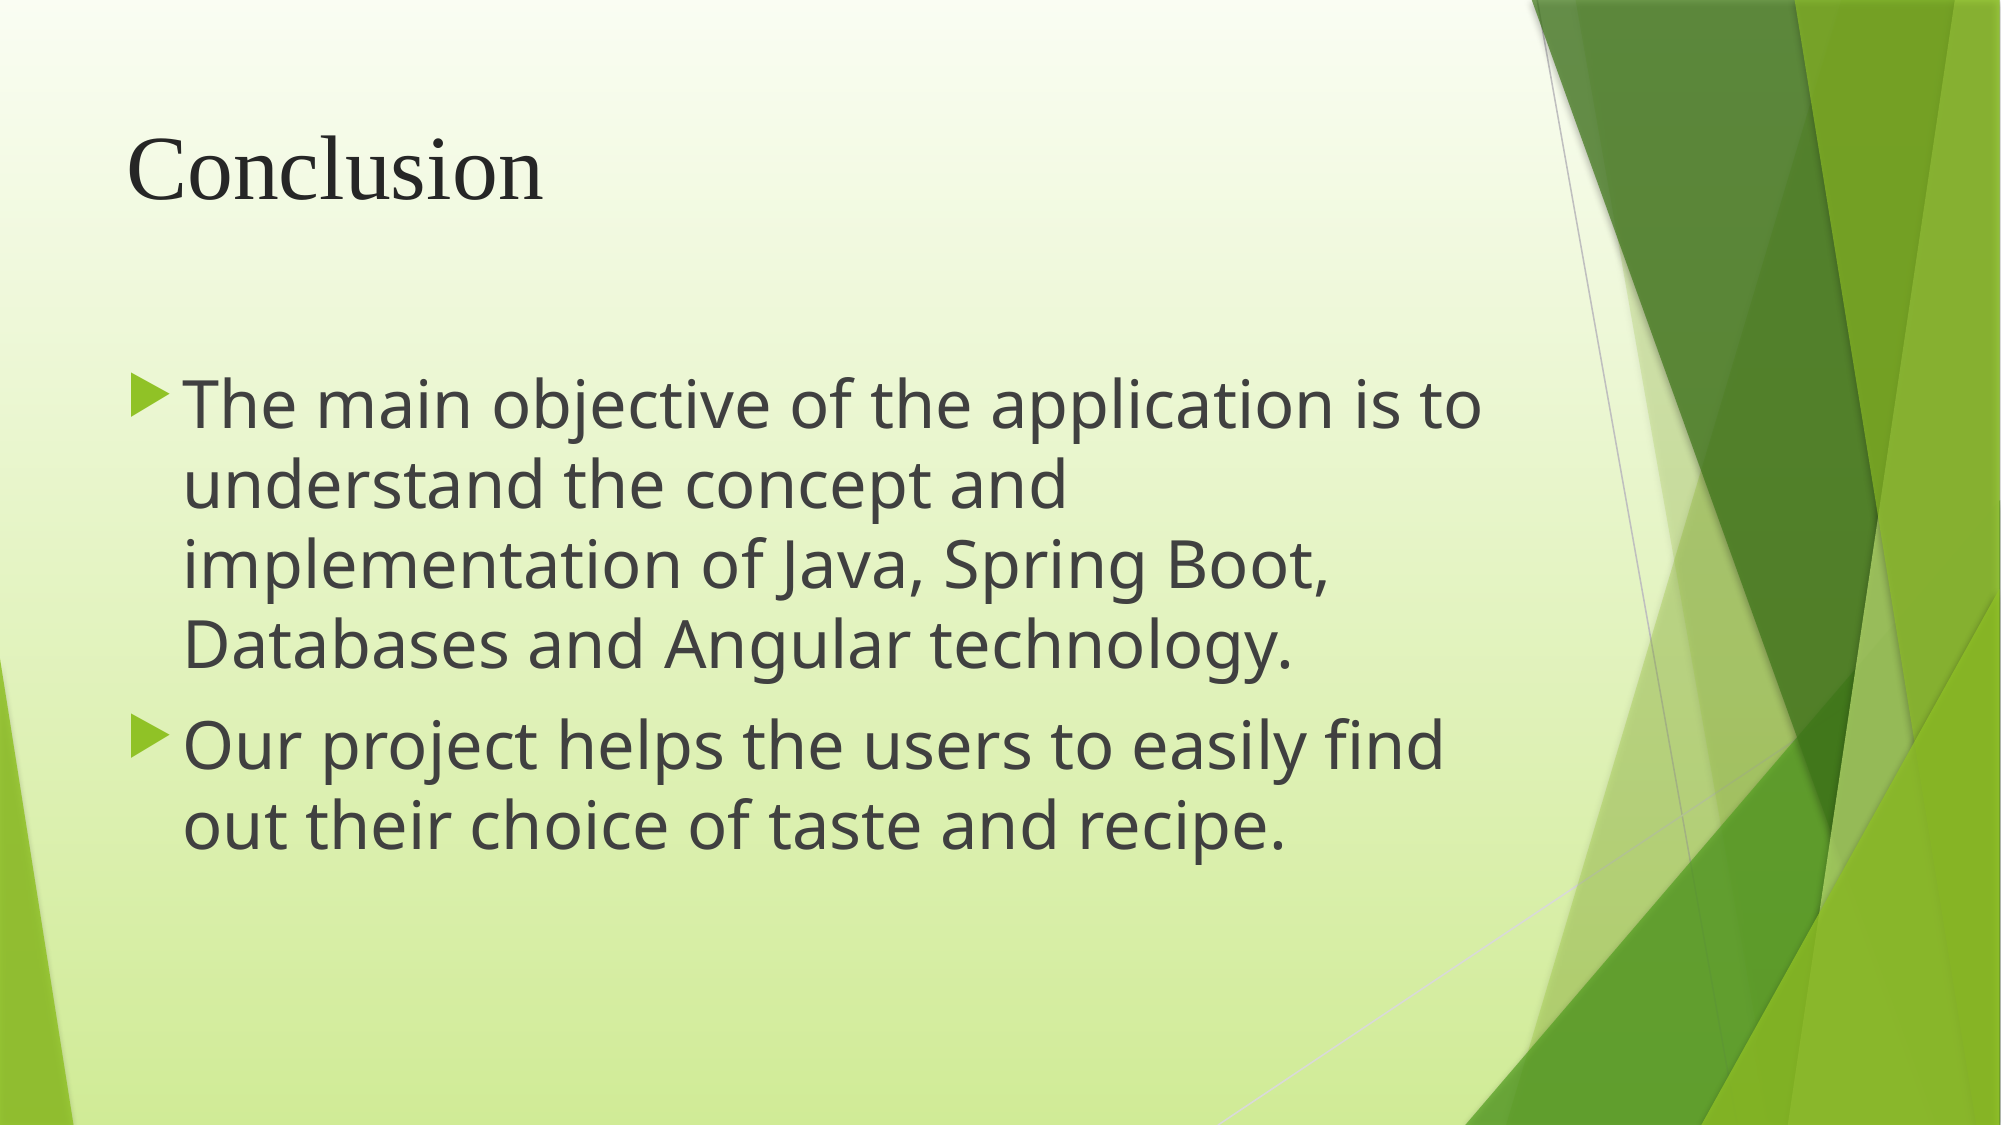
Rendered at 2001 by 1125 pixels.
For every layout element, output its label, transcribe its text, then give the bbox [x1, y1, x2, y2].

title Conclusion [111, 99, 1522, 317]
list The main objective of the application is to understand the concept and implementation of Java, Spring Boot, Databases and Angular technology. Our project helps the users to easily find out their choice of taste and recipe. [111, 354, 1522, 992]
